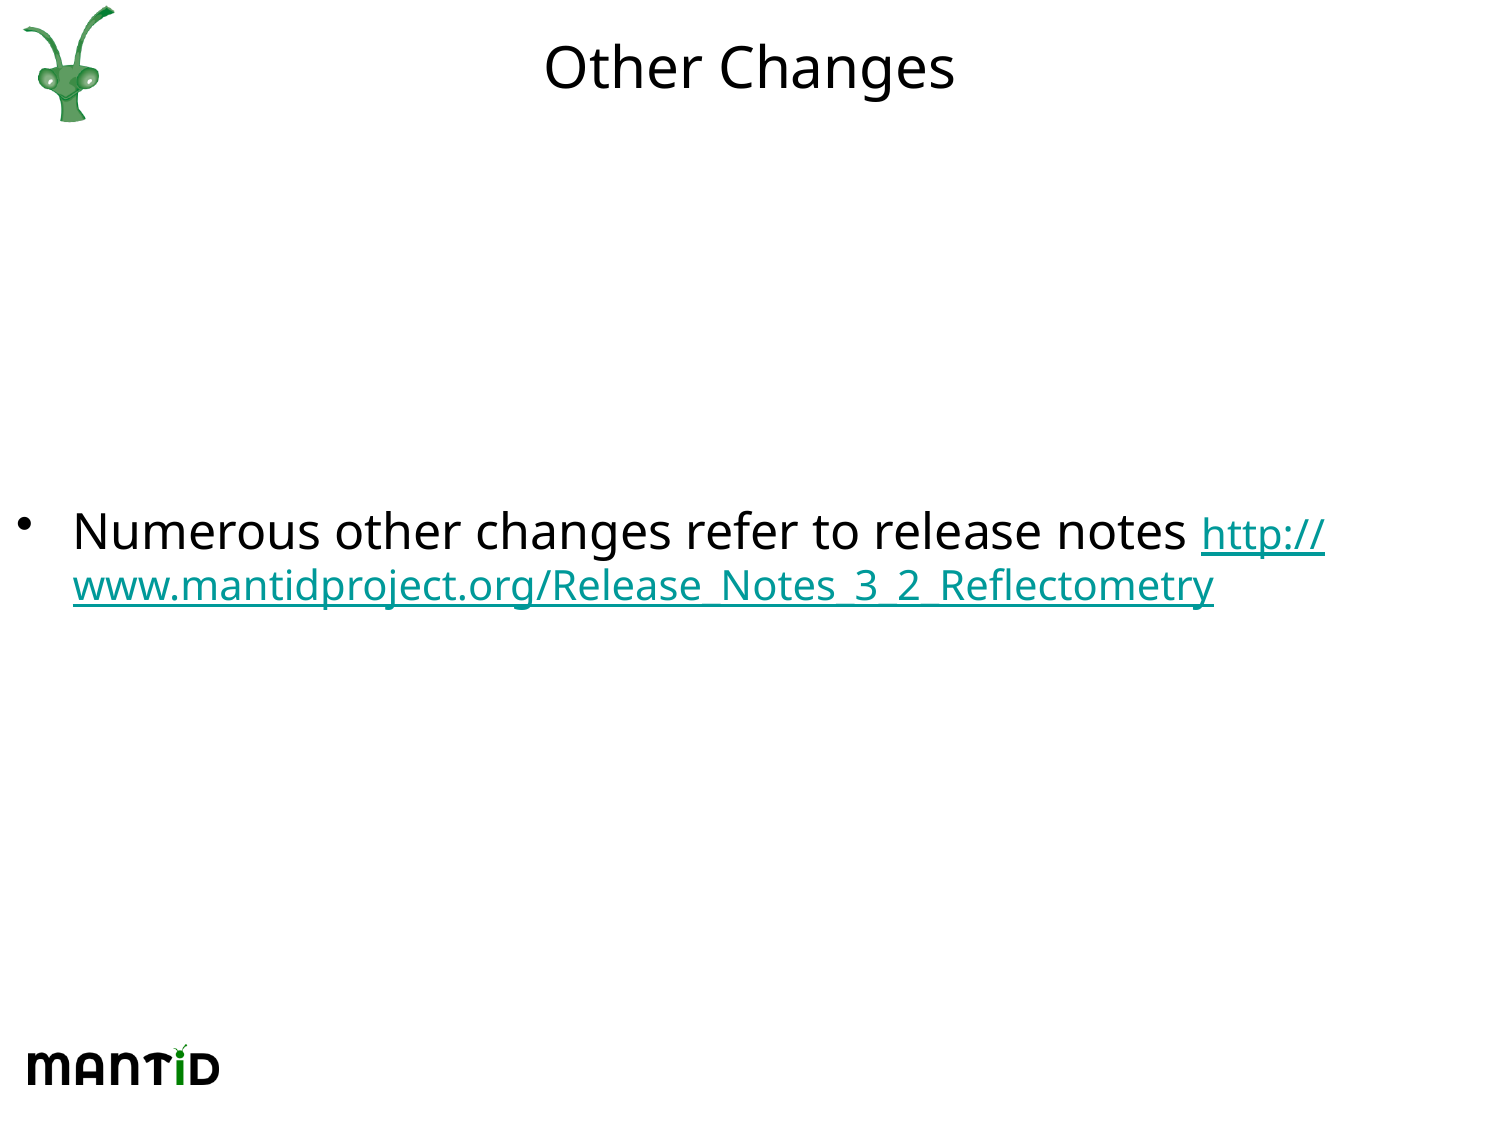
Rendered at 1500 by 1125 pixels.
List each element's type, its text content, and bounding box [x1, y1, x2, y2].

list Numerous other changes refer to release notes http://www.mantidproject.org/Release_Notes_3_2_Reflectometry [1, 491, 1456, 1125]
picture [0, 0, 75, 127]
title Other Changes [75, 0, 1425, 160]
